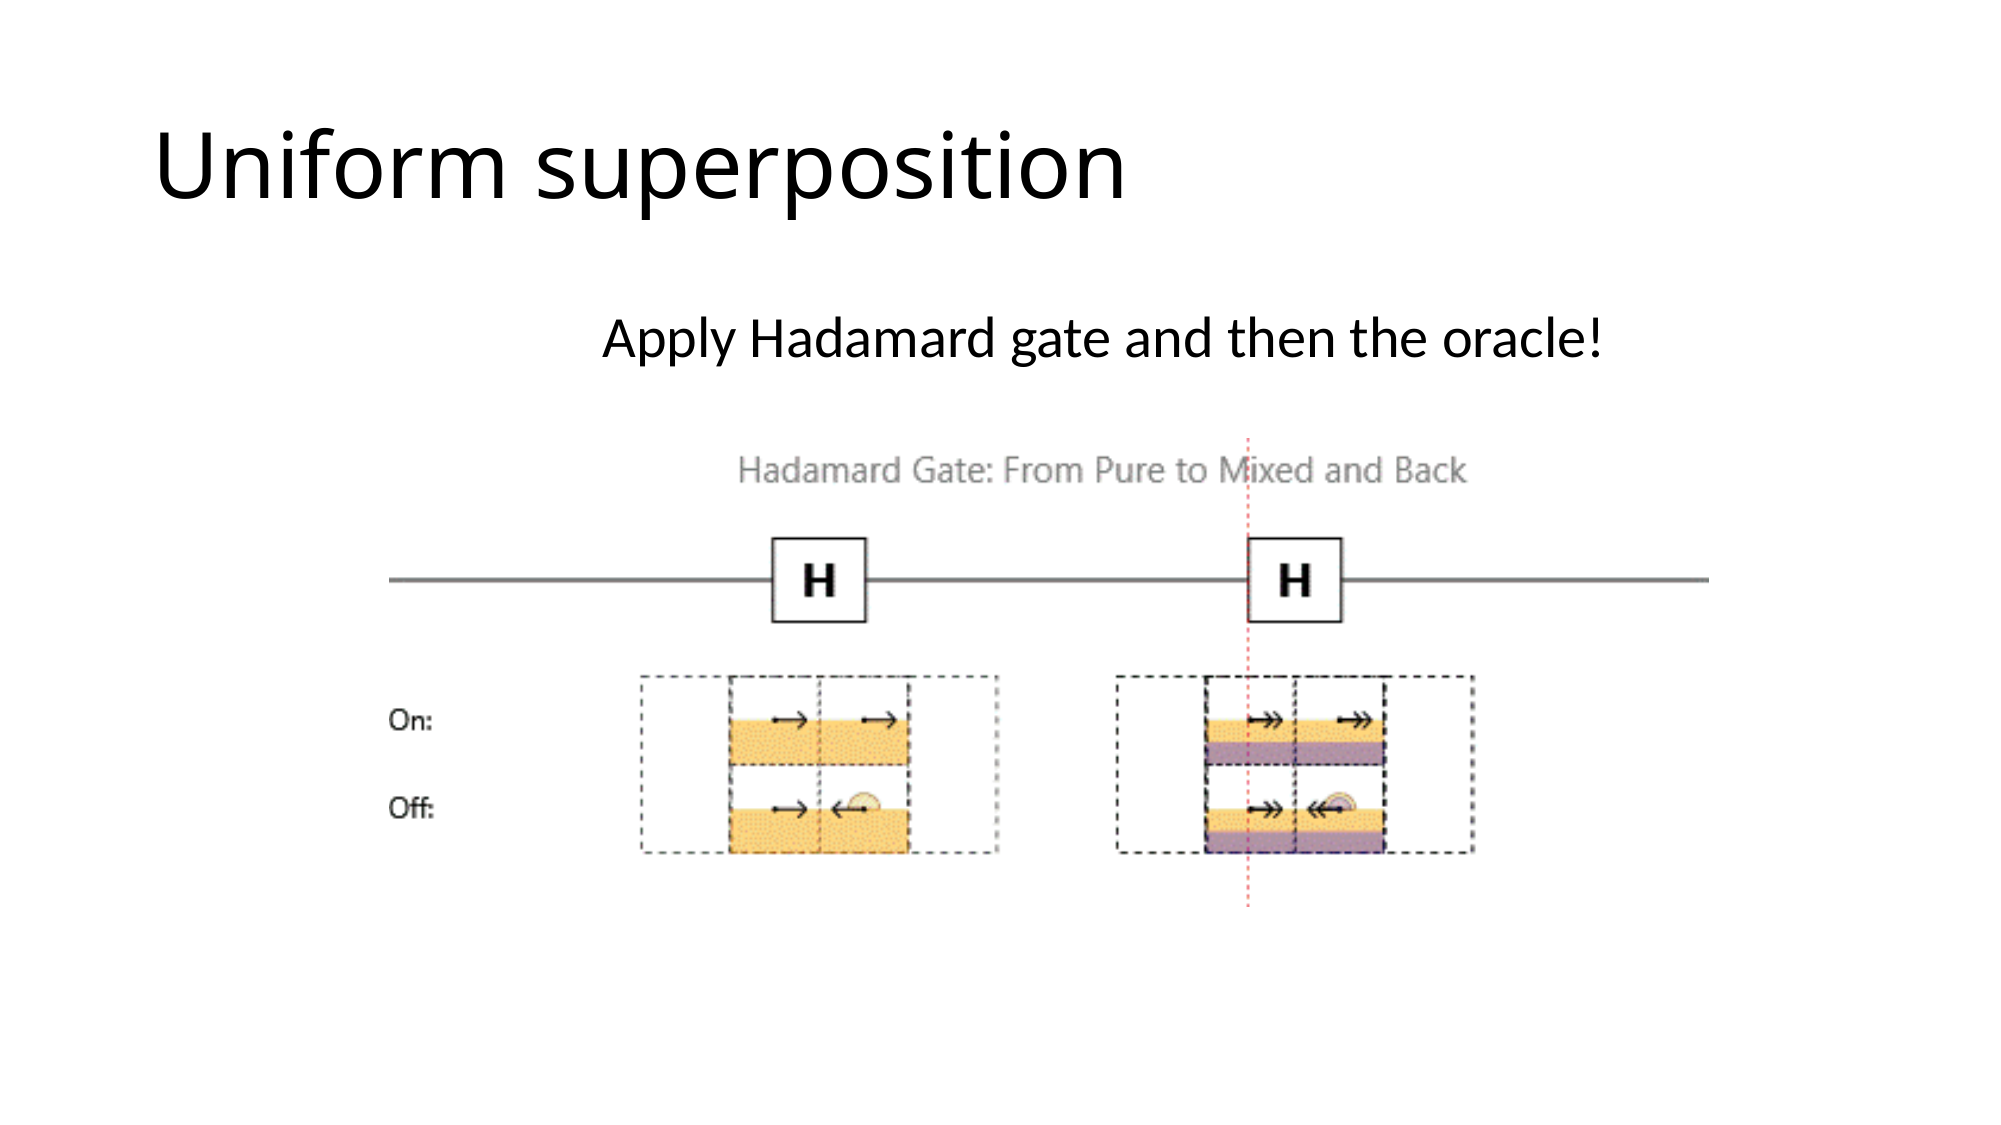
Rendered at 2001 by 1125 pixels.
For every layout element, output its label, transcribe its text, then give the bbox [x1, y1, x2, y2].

picture [389, 438, 1709, 907]
list Apply Hadamard gate and then the oracle! [137, 299, 1863, 1014]
title Uniform superposition [137, 59, 1863, 278]
